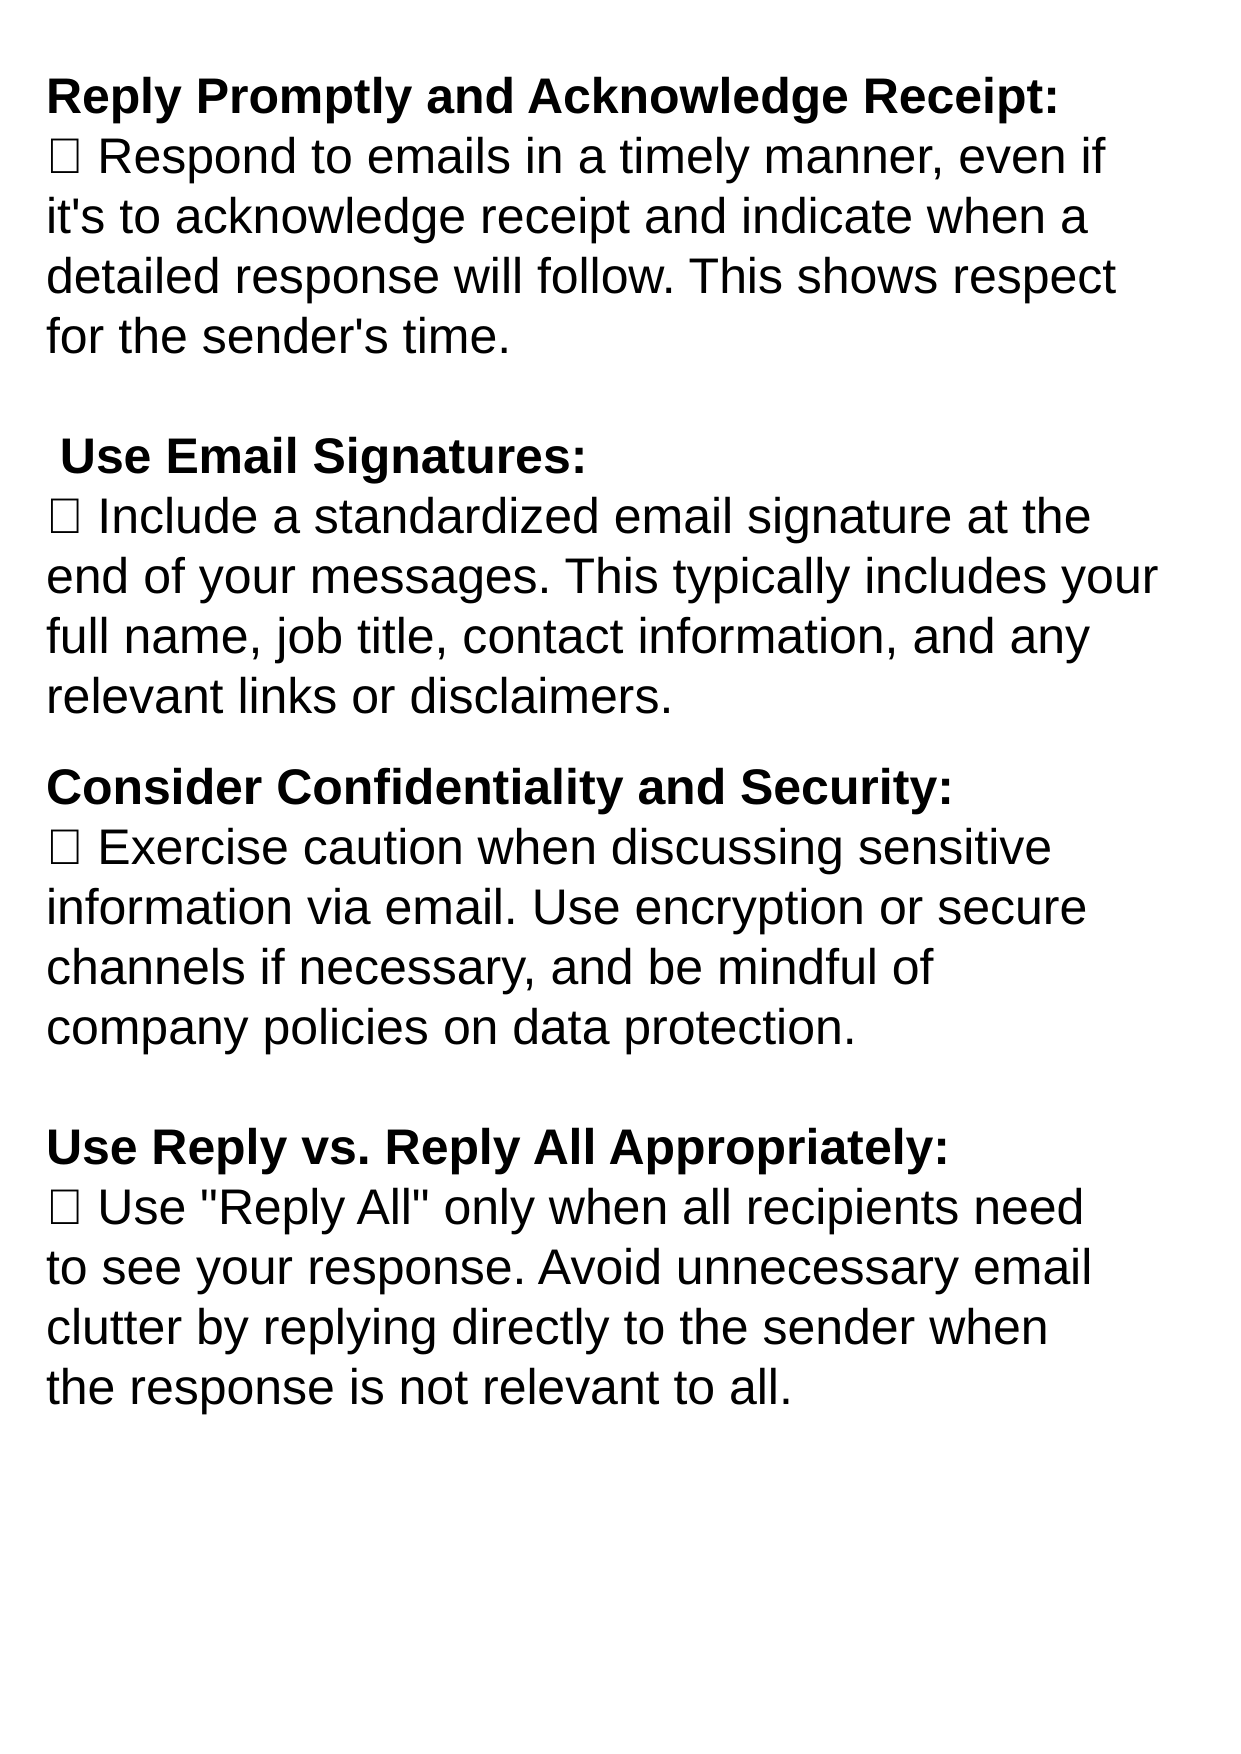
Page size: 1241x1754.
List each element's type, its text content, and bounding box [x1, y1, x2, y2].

text_box Consider Confidentiality and Security:  Exercise caution when discussing sensitive information via email. Use encryption or secure channels if necessary, and be mindful of company policies on data protection. Use Reply vs. Reply All Appropriately:  Use "Reply All" only when all recipients need to see your response. Avoid unnecessary email clutter by replying directly to the sender when the response is not relevant to all. [31, 746, 1129, 1482]
text_box Reply Promptly and Acknowledge Receipt:  Respond to emails in a timely manner, even if it's to acknowledge receipt and indicate when a detailed response will follow. This shows respect for the sender's time. Use Email Signatures:  Include a standardized email signature at the end of your messages. This typically includes your full name, job title, contact information, and any relevant links or disclaimers. [31, 56, 1178, 791]
